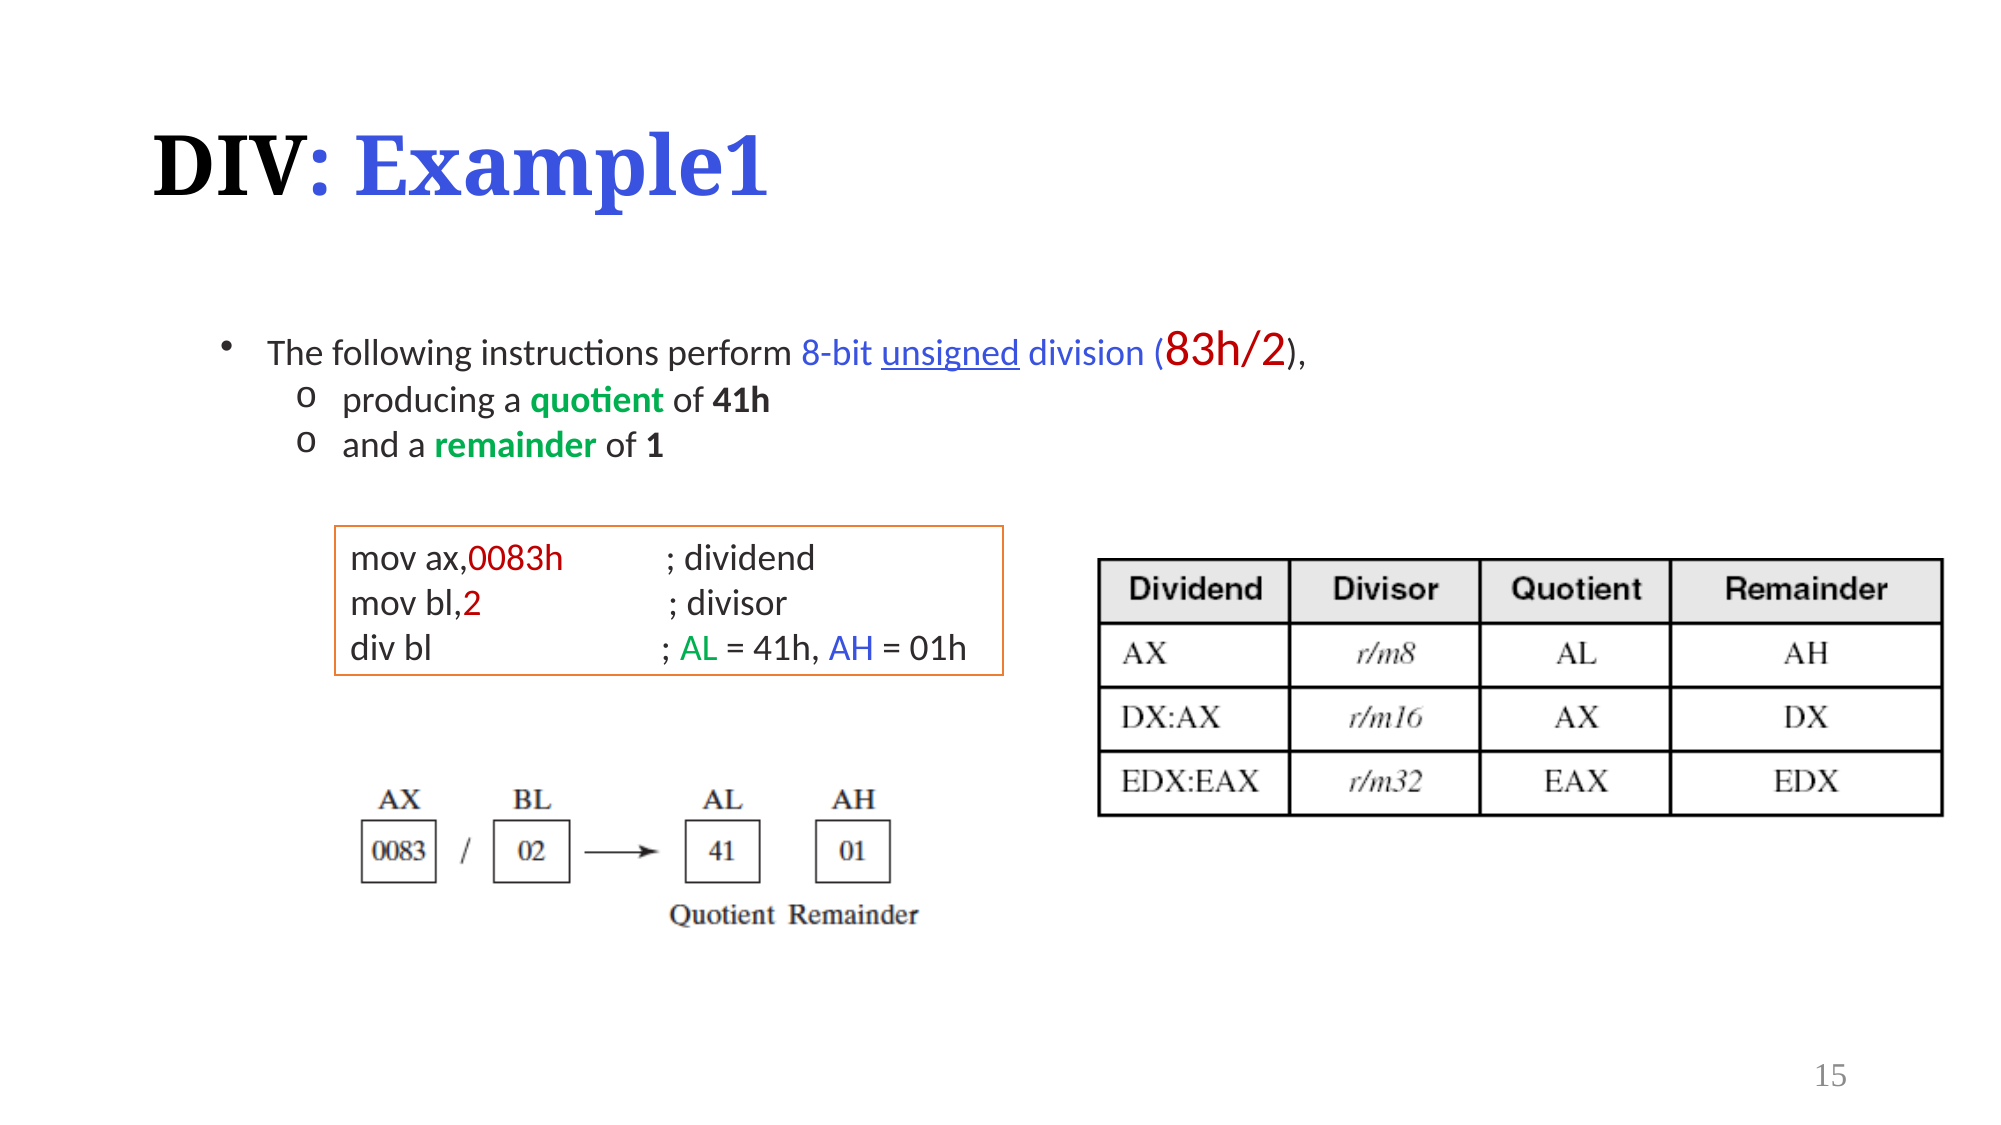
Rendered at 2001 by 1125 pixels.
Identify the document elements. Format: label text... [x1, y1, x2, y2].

title DIV: Example1 [137, 59, 1863, 278]
text_box The following instructions perform 8-bit unsigned division (83h/2), producing a quotient of 41h and a remainder of 1 [205, 308, 1418, 473]
picture [335, 765, 981, 951]
picture [1096, 558, 1946, 819]
slide_number 15 [1412, 1042, 1863, 1103]
text_box mov ax,0083h ; dividend mov bl,2 ; divisor div bl ; AL = 41h, AH = 01h [334, 525, 1004, 676]
